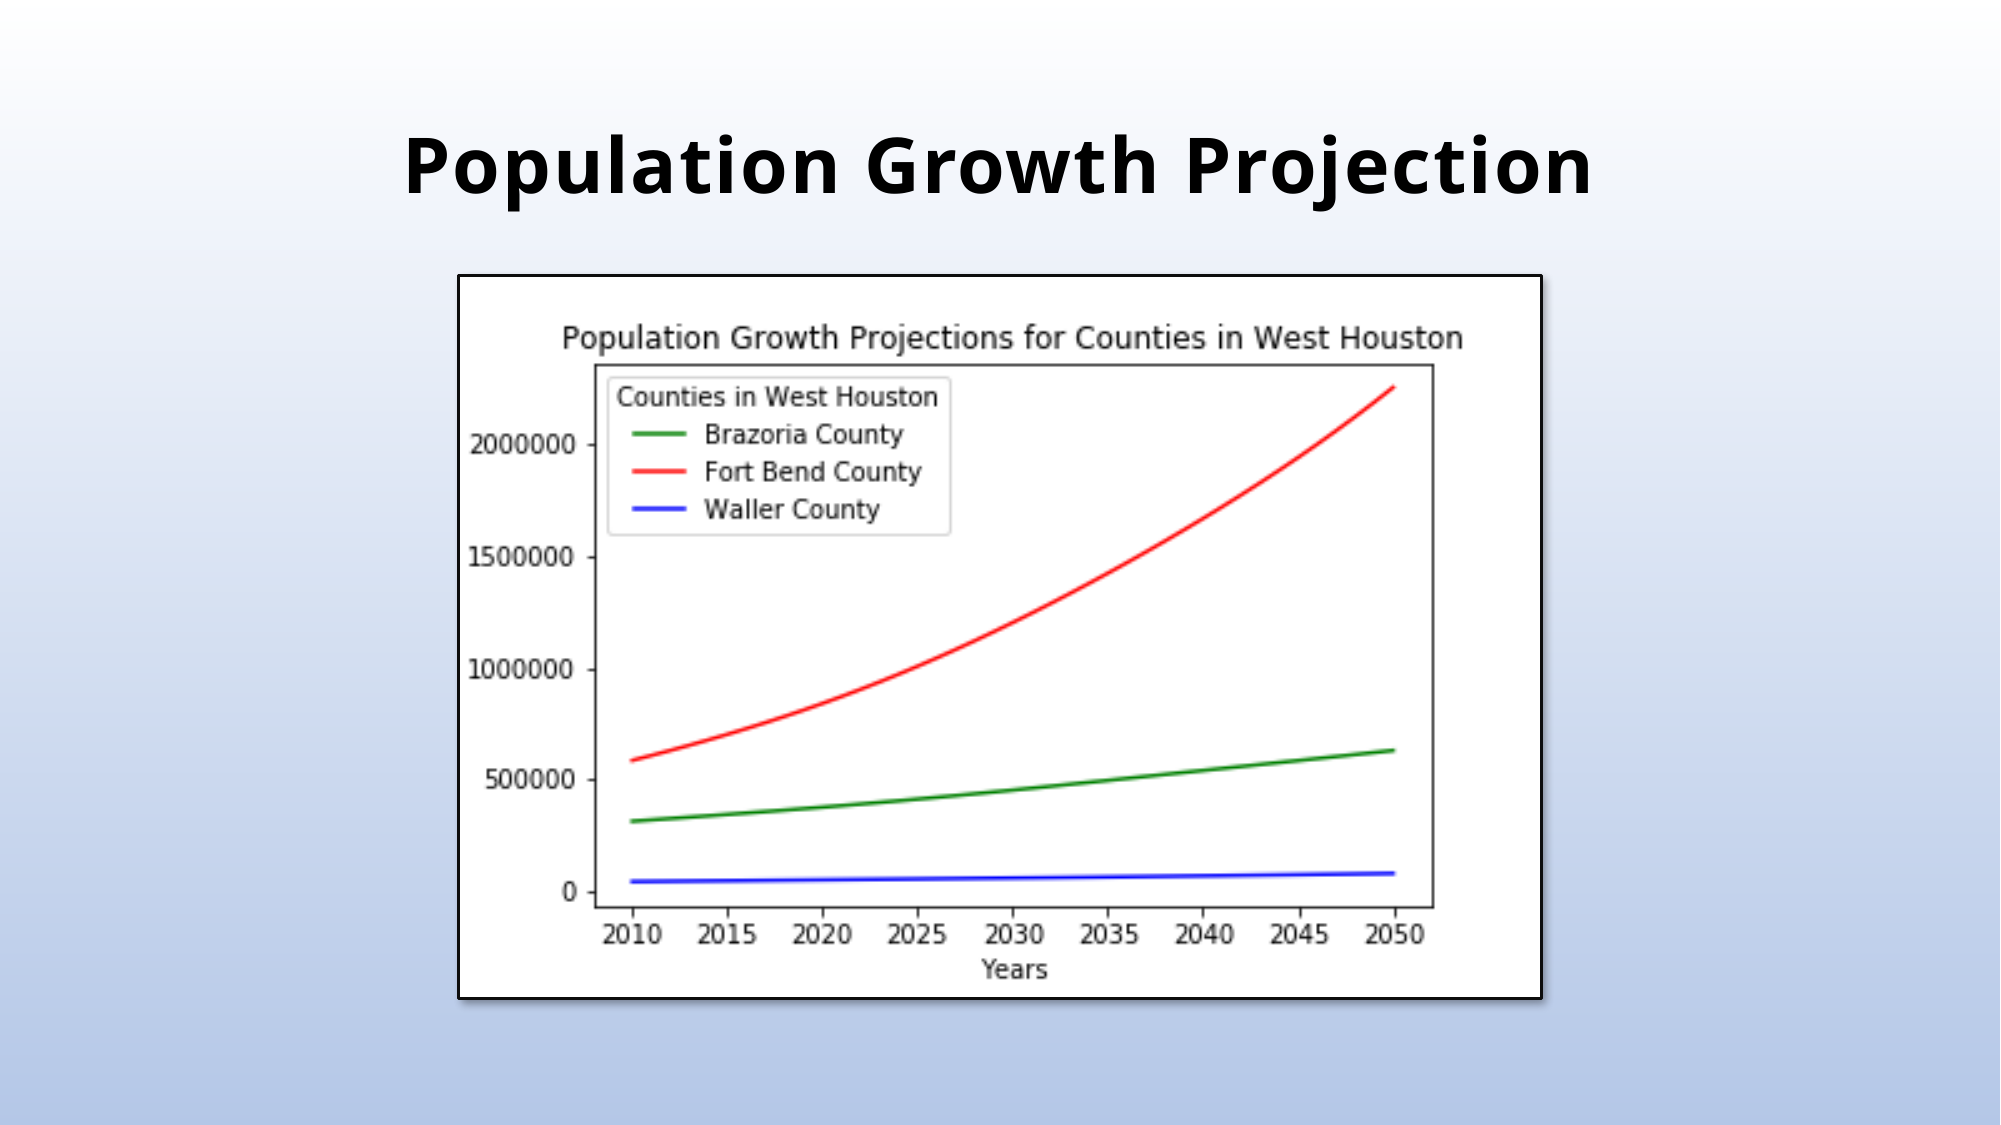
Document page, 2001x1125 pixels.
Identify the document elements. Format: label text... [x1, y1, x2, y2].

title Population Growth Projection [137, 59, 1863, 278]
picture [460, 277, 1540, 998]
